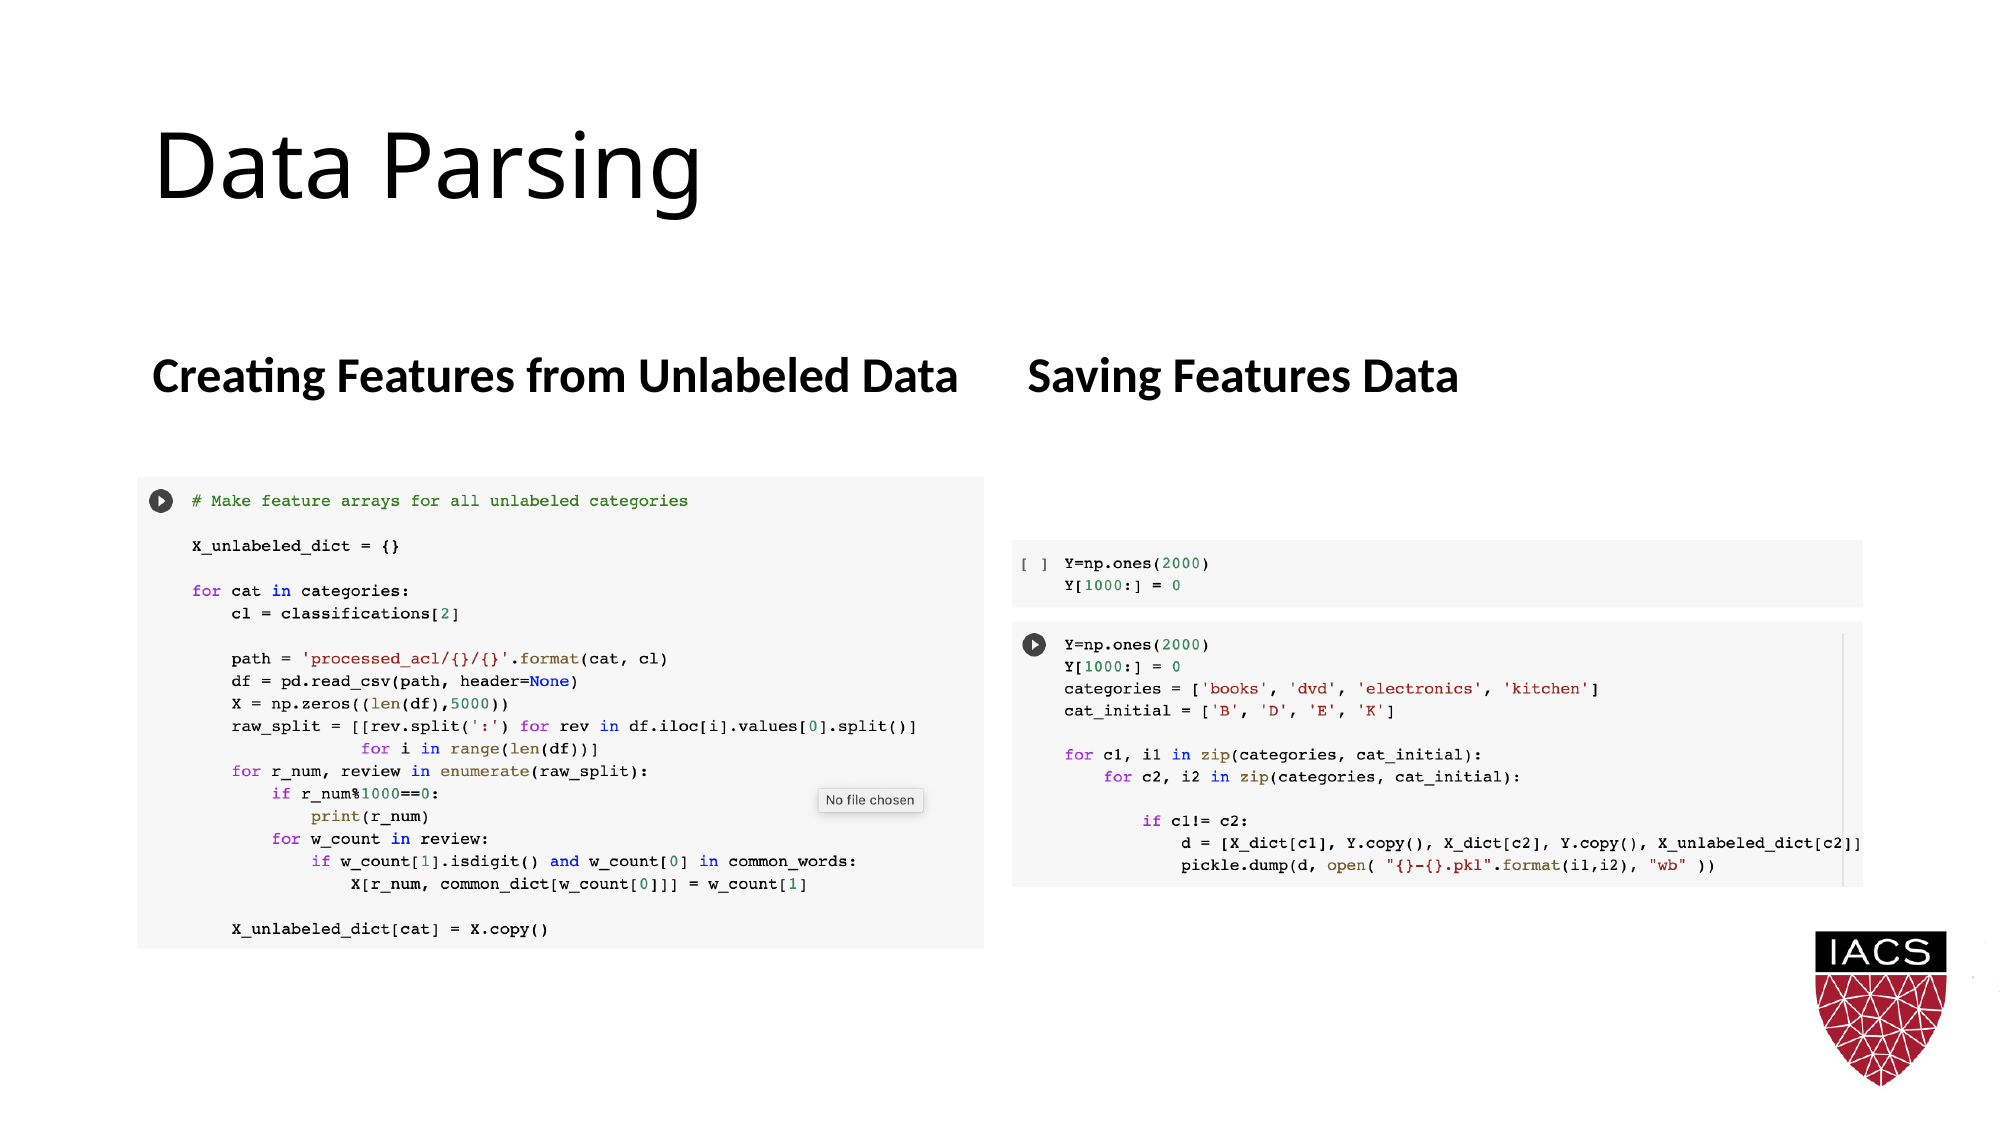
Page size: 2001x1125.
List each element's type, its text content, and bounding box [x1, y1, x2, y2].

list Saving Features Data [1012, 275, 1863, 411]
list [1012, 540, 1863, 887]
picture [1761, 886, 2000, 1125]
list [137, 477, 984, 949]
list Creating Features from Unlabeled Data [137, 275, 984, 411]
title Data Parsing [137, 59, 1863, 278]
